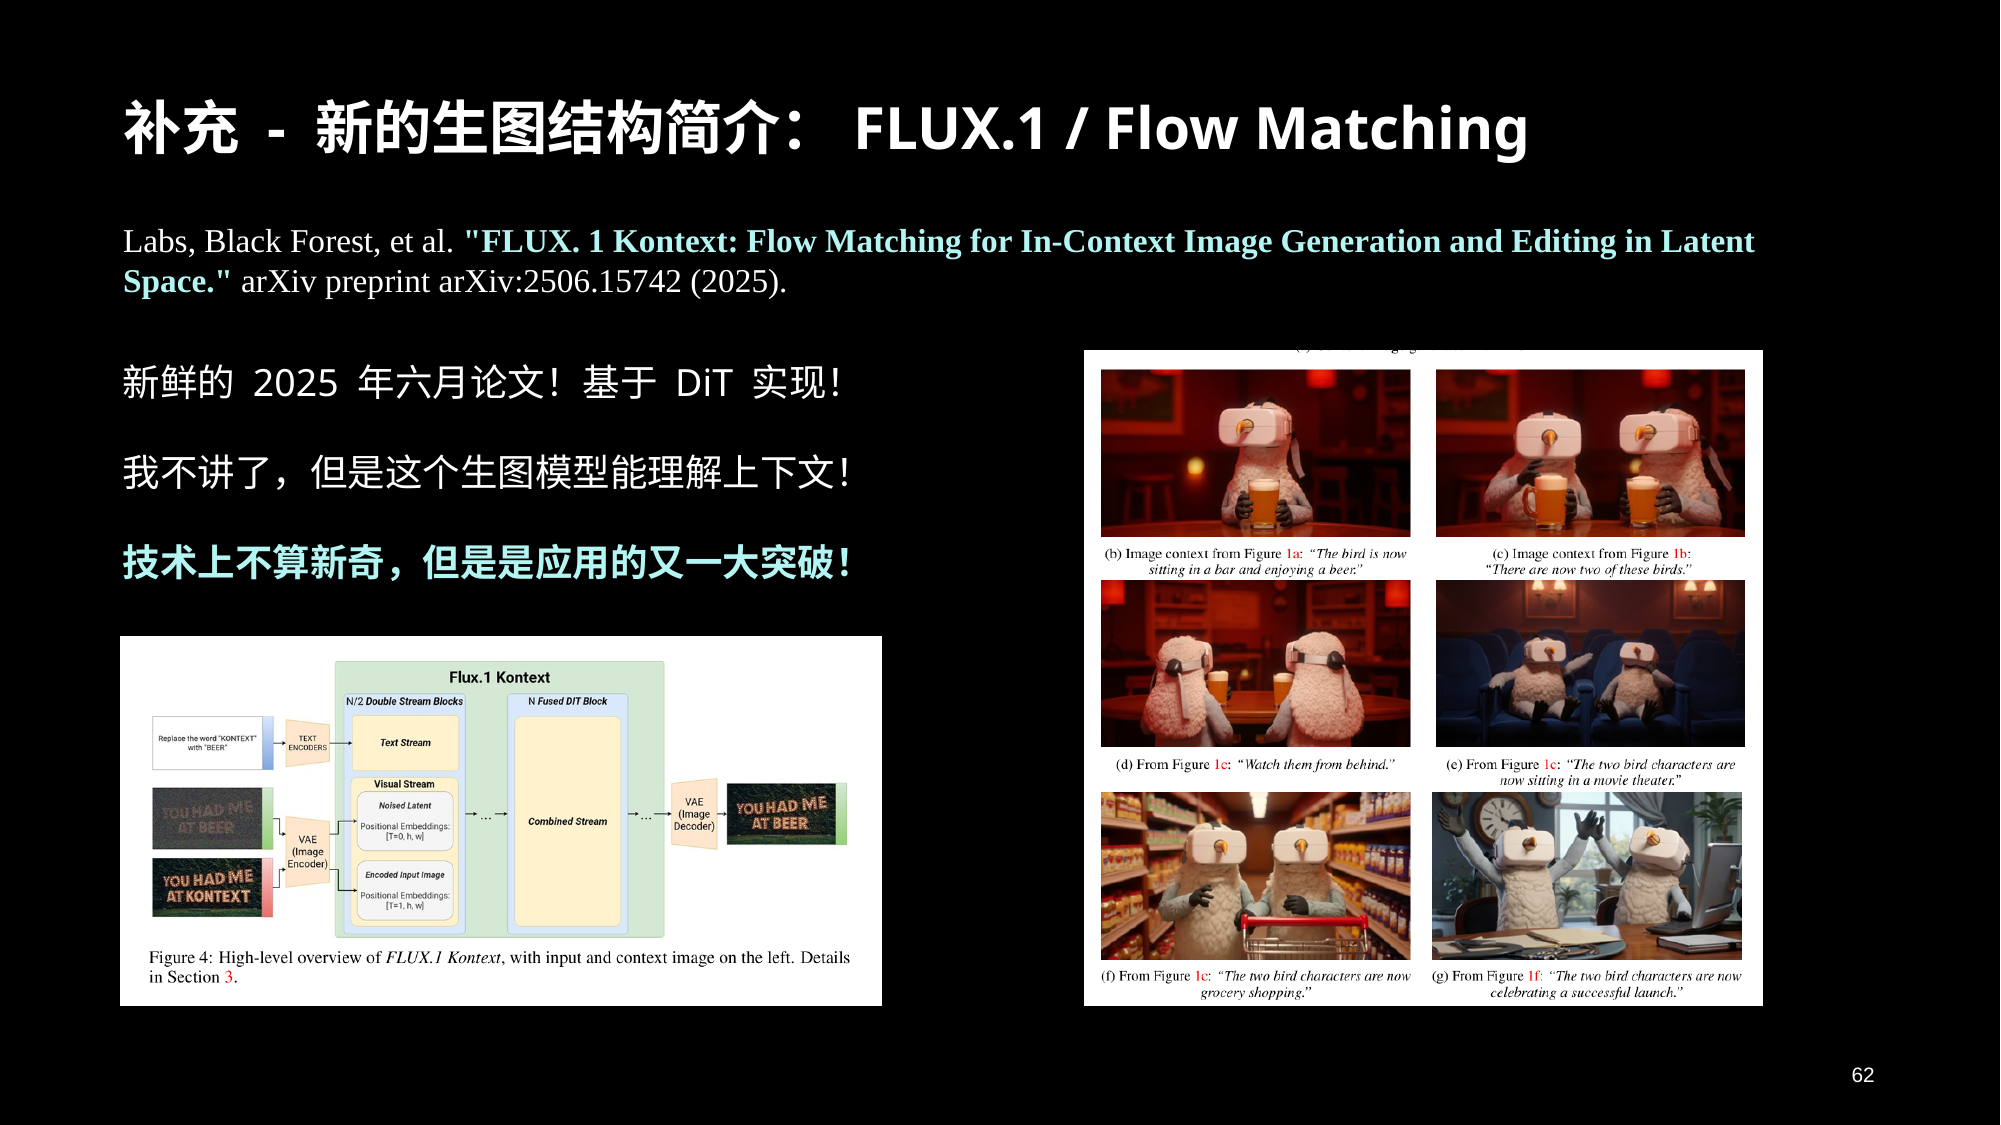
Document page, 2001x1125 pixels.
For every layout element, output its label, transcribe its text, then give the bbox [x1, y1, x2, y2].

picture [120, 636, 882, 1006]
slide_number 62 [1289, 1051, 1890, 1097]
picture [1083, 350, 1763, 1006]
text_box Labs, Black Forest, et al. "FLUX. 1 Kontext: Flow Matching for In-Context Image Generation and Editing in Latent Space." arXiv preprint arXiv:2506.15742 (2025). [108, 211, 1890, 307]
text_box 新鲜的 2025 年六月论文！基于 DiT 实现！ 我不讲了，但是这个生图模型能理解上下文！ 技术上不算新奇，但是是应用的又一大突破！ [108, 351, 951, 591]
title 补充 - 新的生图结构简介：FLUX.1 / Flow Matching [108, 21, 1890, 169]
